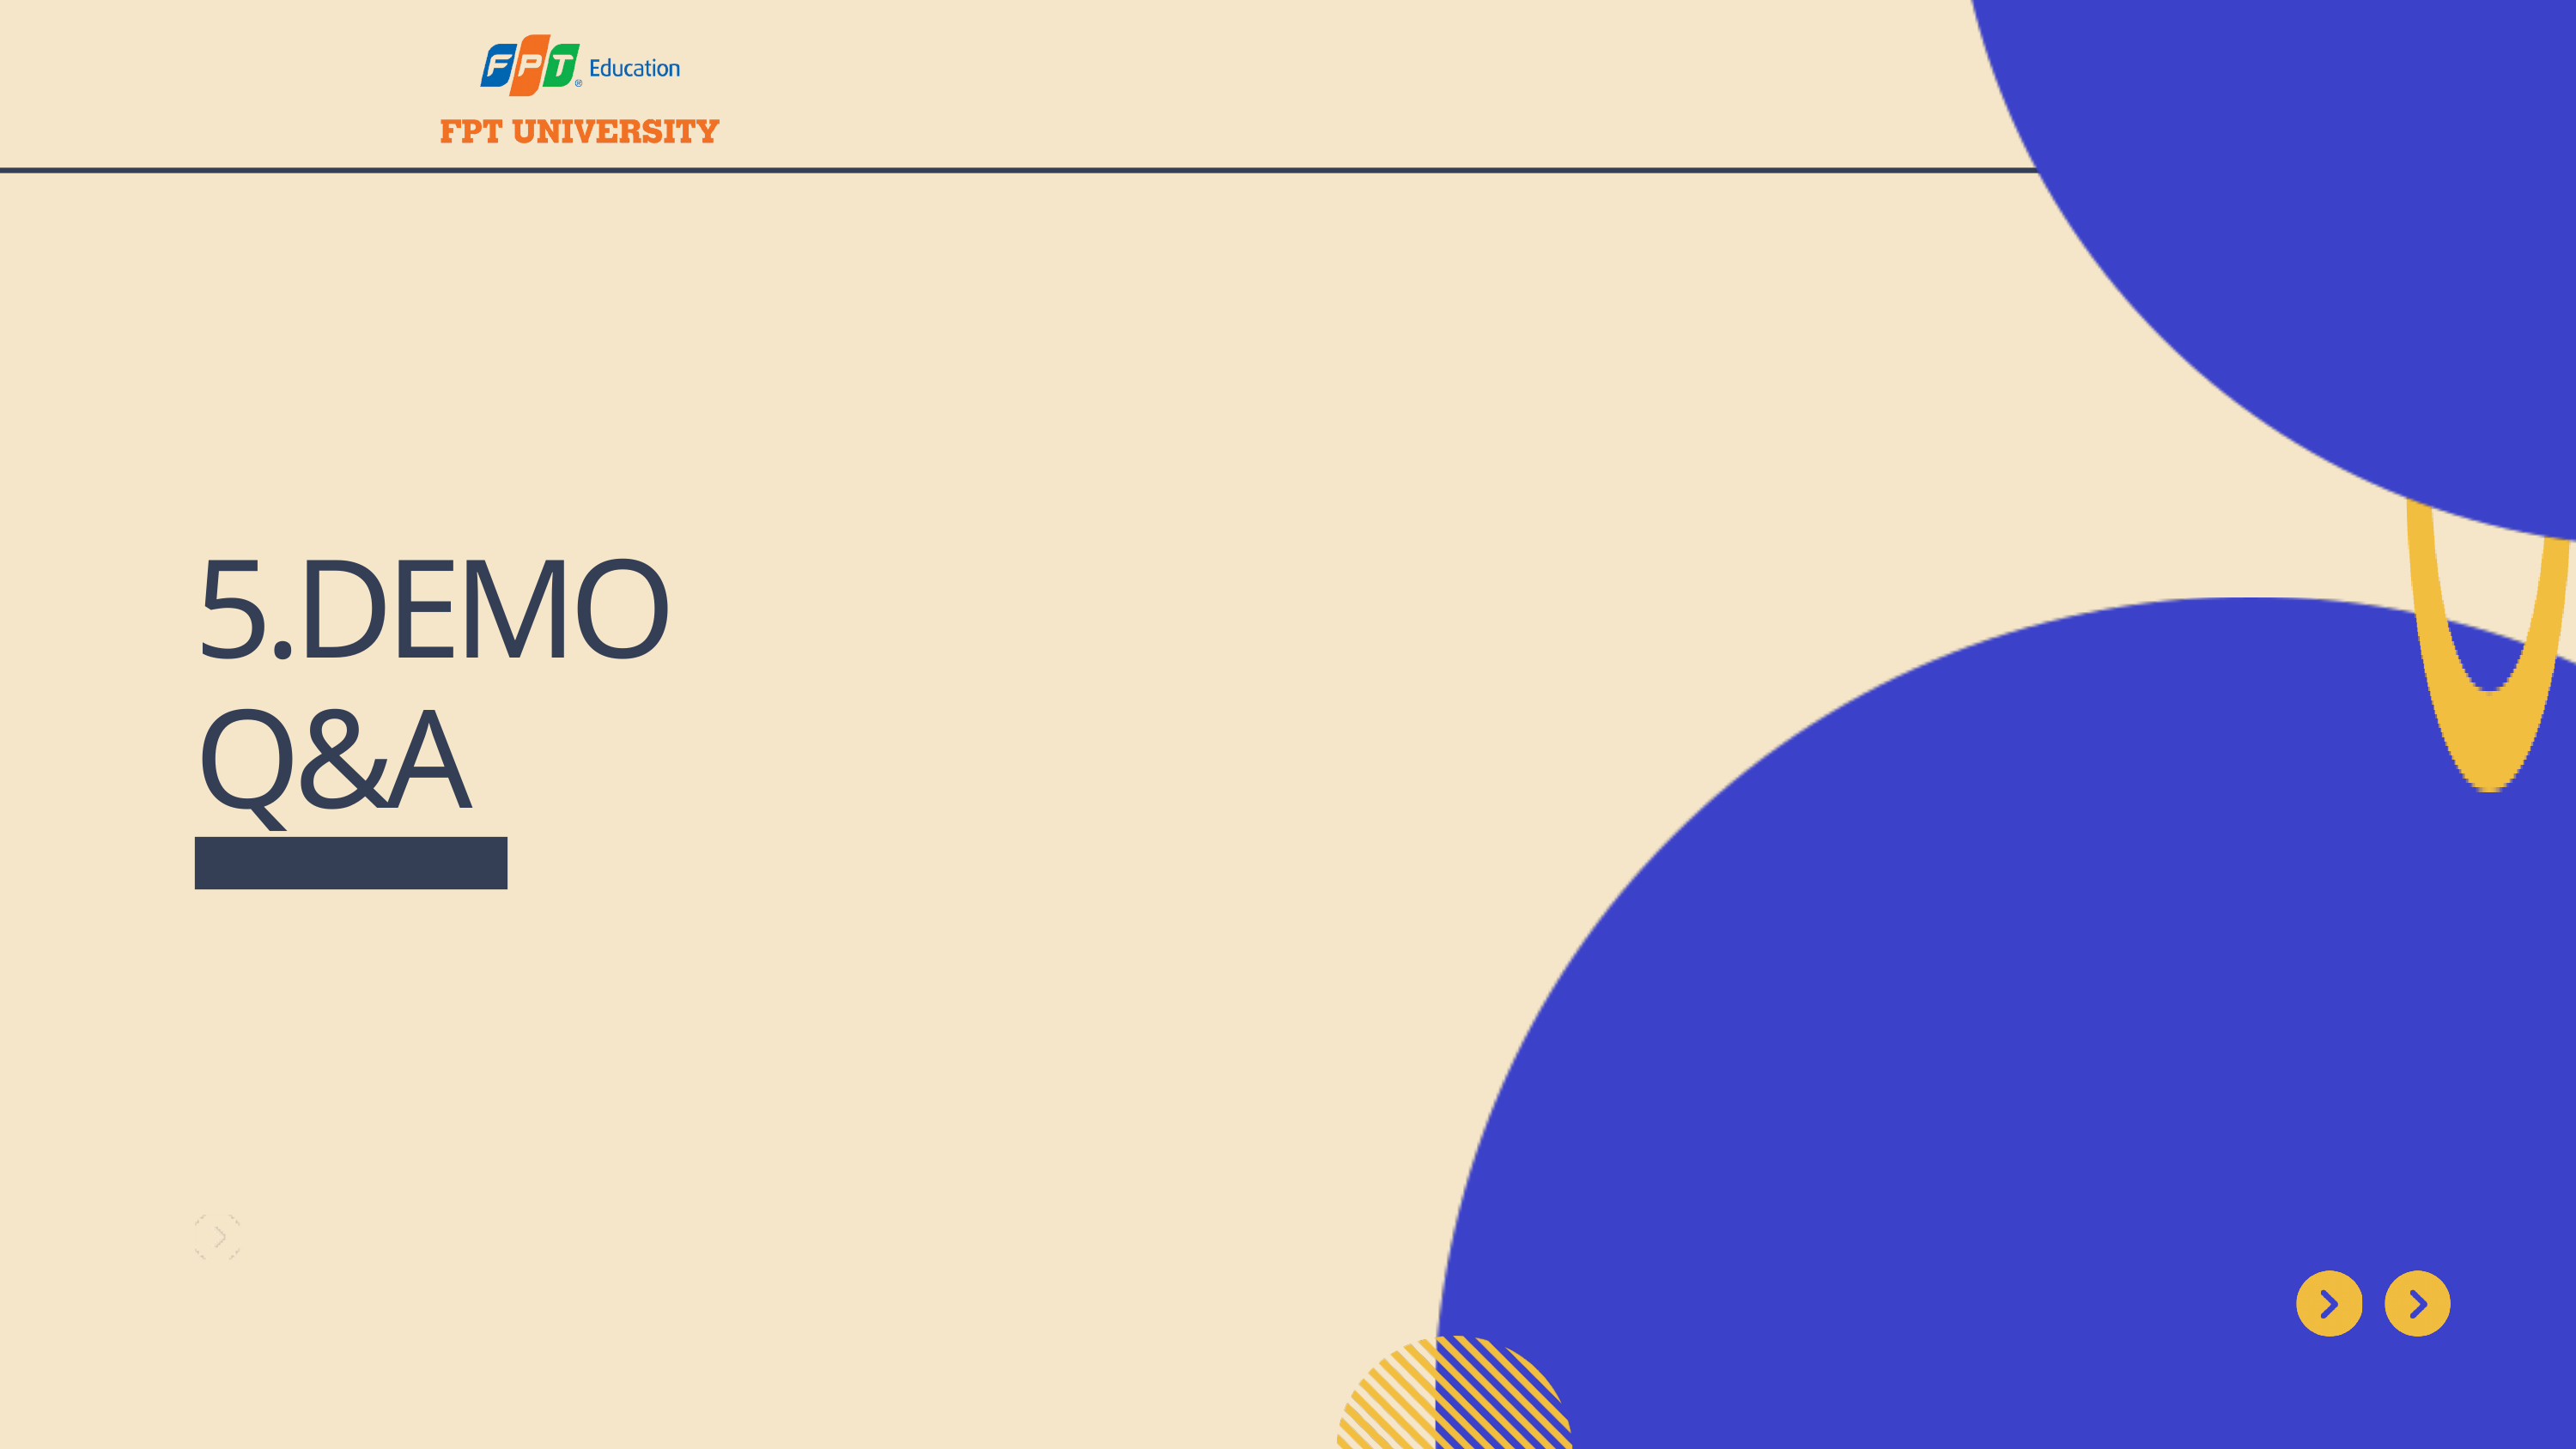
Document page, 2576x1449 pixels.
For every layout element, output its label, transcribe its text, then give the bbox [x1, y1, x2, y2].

text_box [2296, 1270, 2363, 1337]
text_box [422, 3, 728, 171]
text_box [2409, 1289, 2427, 1319]
text_box 5.DEMO Q&A [194, 535, 1312, 836]
text_box [1953, 0, 2576, 548]
text_box [1336, 1336, 1573, 1449]
text_box [1435, 597, 2576, 1449]
text_box [194, 836, 508, 890]
text_box [194, 1214, 242, 1262]
text_box [2385, 1270, 2451, 1337]
text_box [2406, 548, 2573, 792]
text_box [2320, 1289, 2338, 1319]
